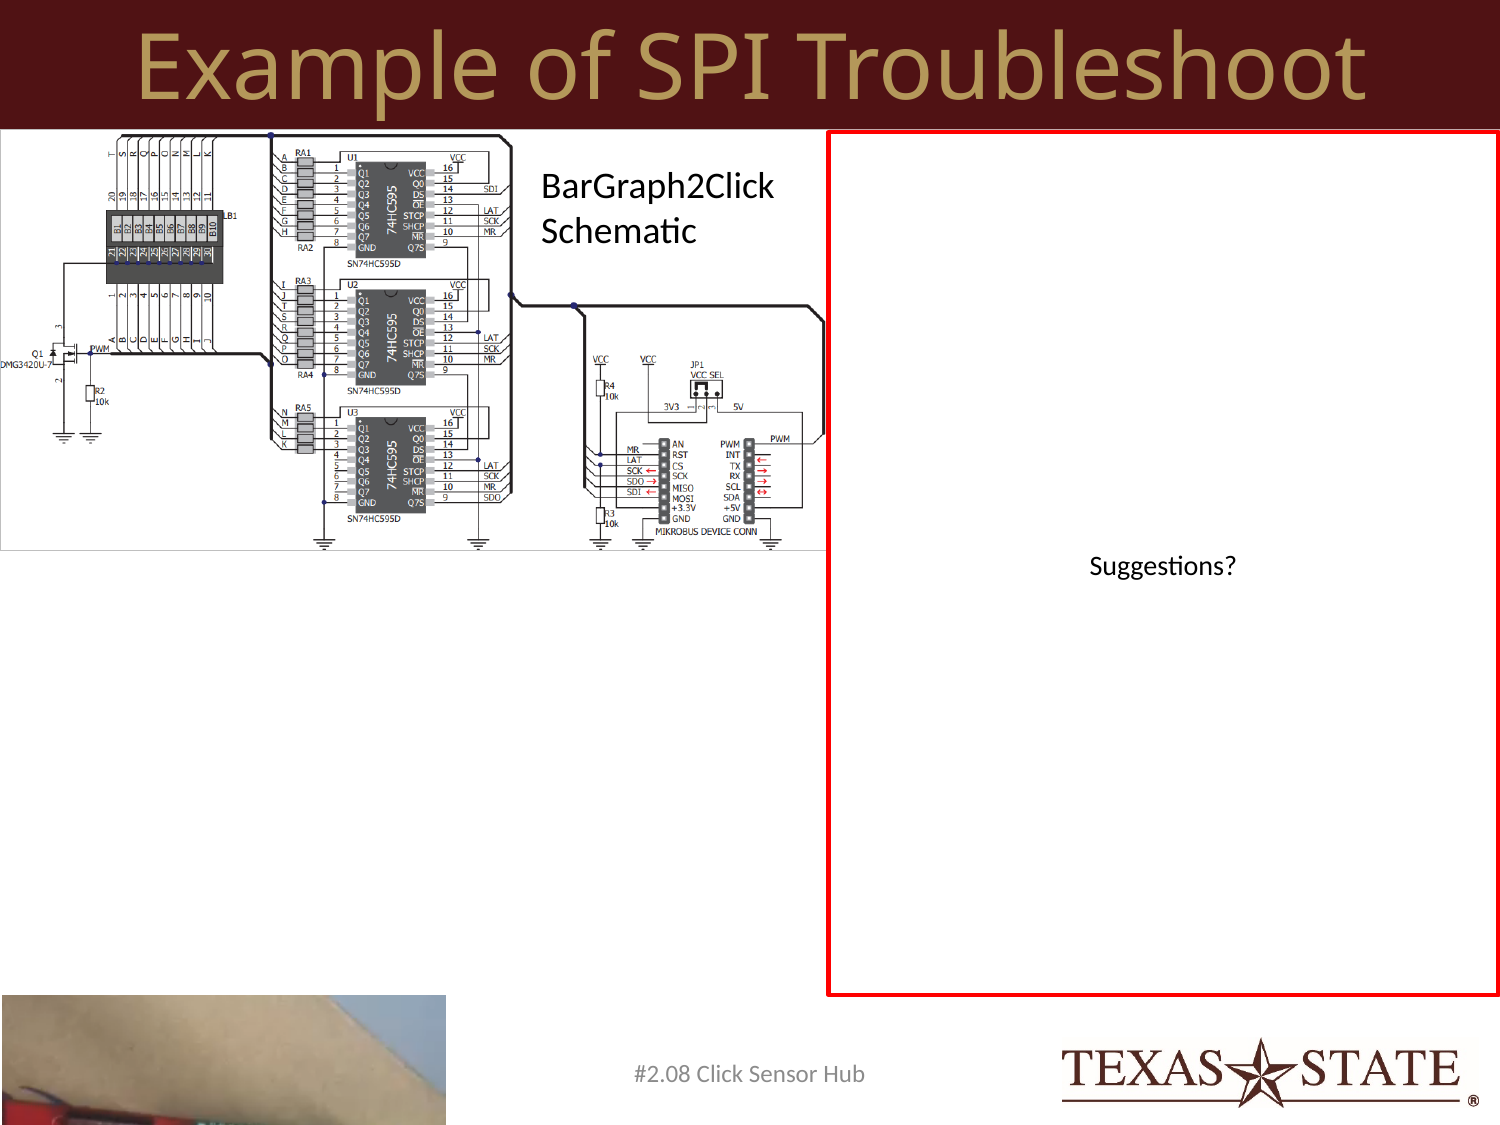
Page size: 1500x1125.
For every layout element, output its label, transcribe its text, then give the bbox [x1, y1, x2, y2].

picture [1062, 1037, 1479, 1108]
picture [0, 129, 829, 551]
text_box [0, 0, 1500, 130]
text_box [192, 559, 638, 1125]
picture [2, 995, 192, 1125]
text_box Suggestions? [826, 130, 1500, 997]
footer #2.08 Click Sensor Hub [642, 1042, 988, 1103]
text_box Example of SPI Troubleshoot [1, 0, 1500, 126]
